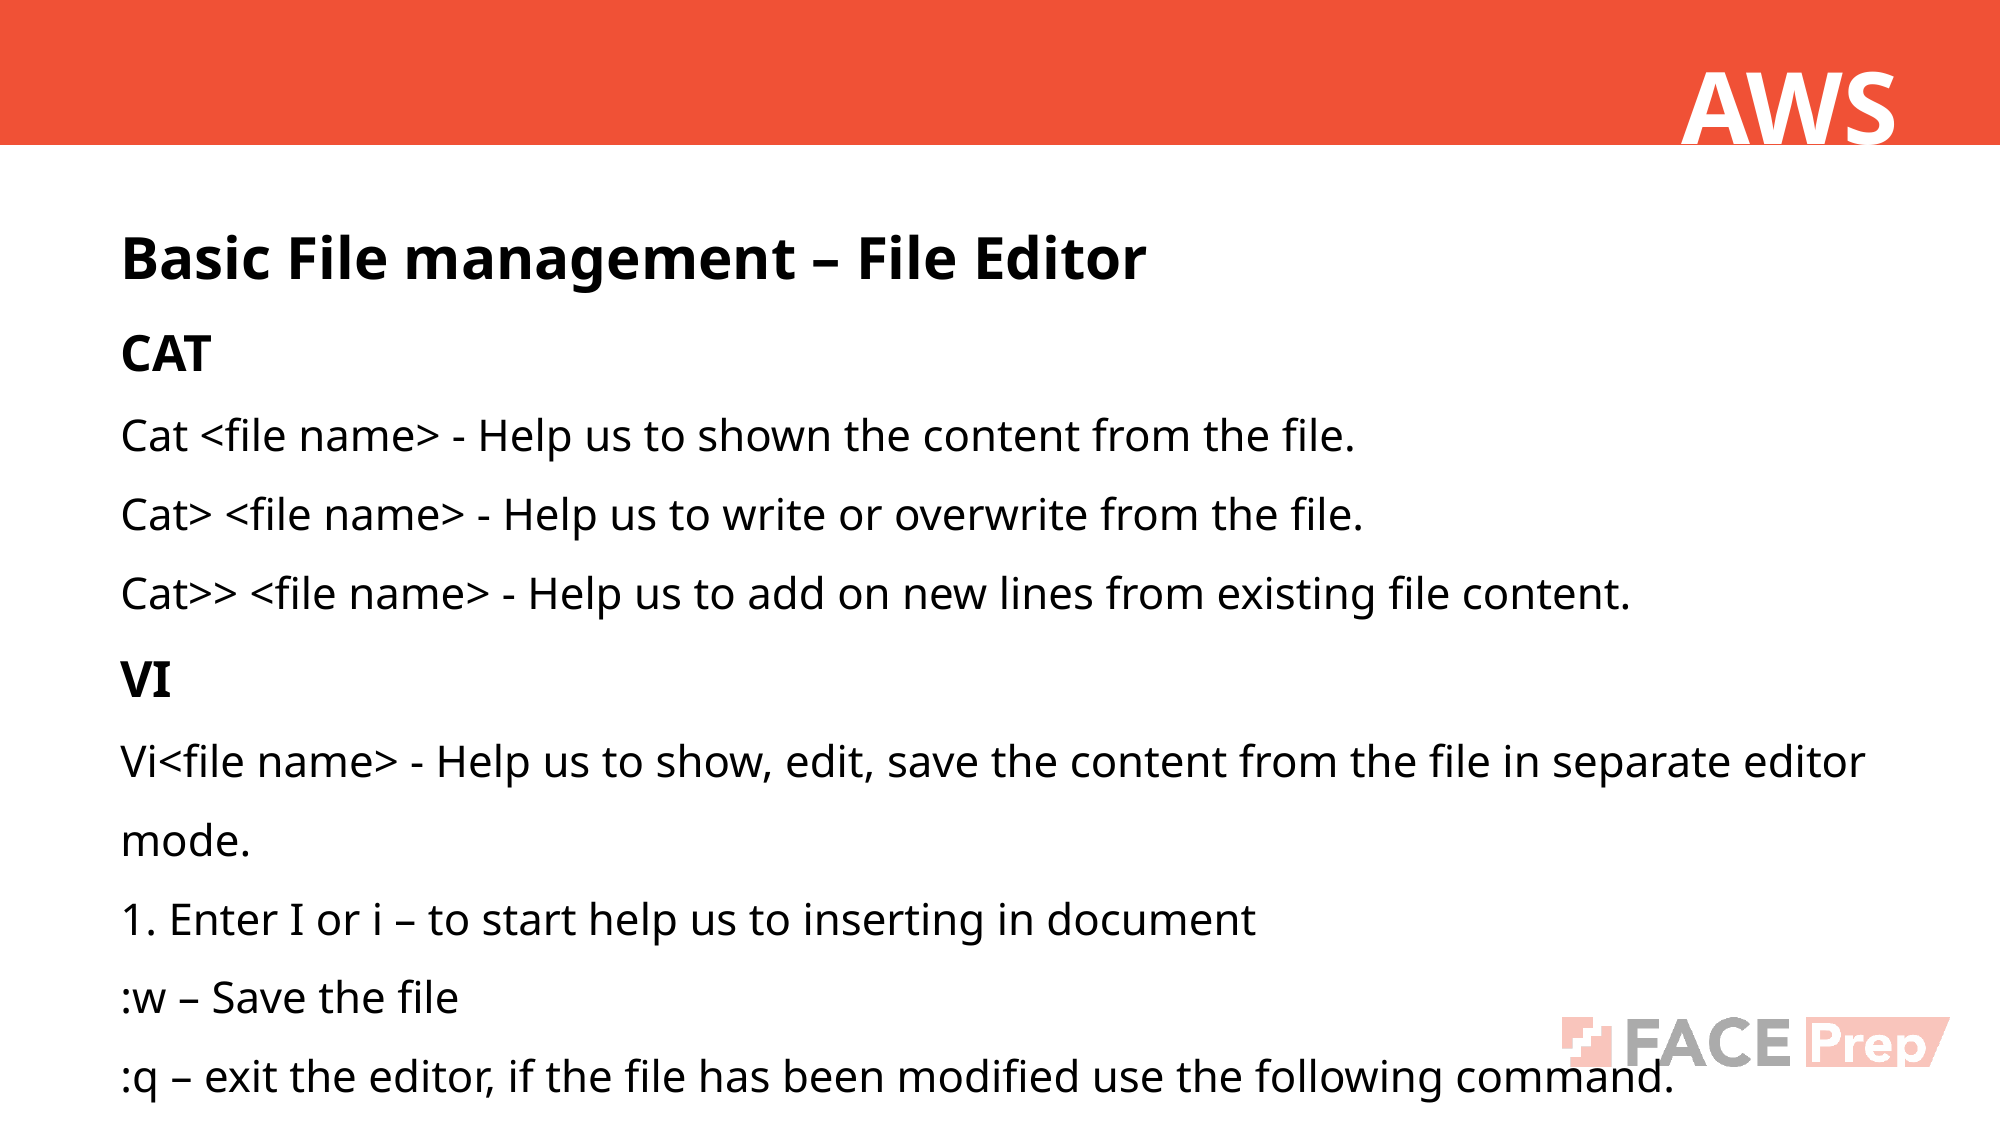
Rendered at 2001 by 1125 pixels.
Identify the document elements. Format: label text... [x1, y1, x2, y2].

picture [1562, 1017, 1950, 1067]
text_box AWS [638, 37, 1914, 173]
text_box [0, 1, 2000, 145]
text_box Basic File management – File Editor CAT Cat <file name> - Help us to shown the content from the file. Cat> <file name> - Help us to write or overwrite from the file. Cat>> <file name> - Help us to add on new lines from existing file content. VI Vi<file name> - Help us to show, edit, save the content from the file in separate editor mode. 1. Enter I or i – to start help us to inserting in document :w – Save the file :q – exit the editor, if the file has been modified use the following command. [105, 179, 1895, 1109]
